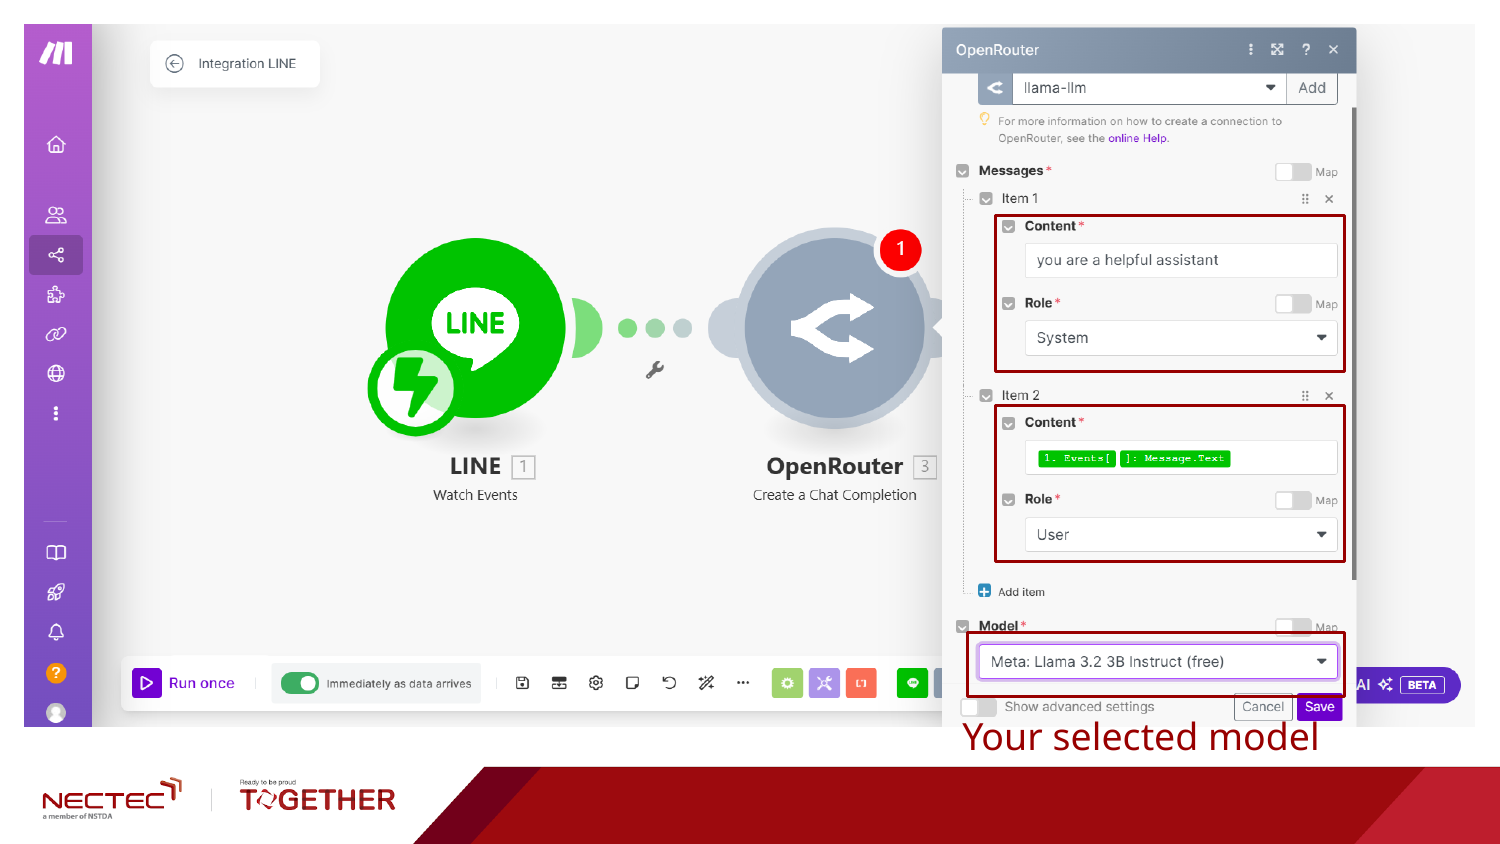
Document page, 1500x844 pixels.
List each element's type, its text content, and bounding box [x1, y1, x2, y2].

text_box Your selected model [907, 735, 1375, 773]
picture [0, 0, 1500, 844]
